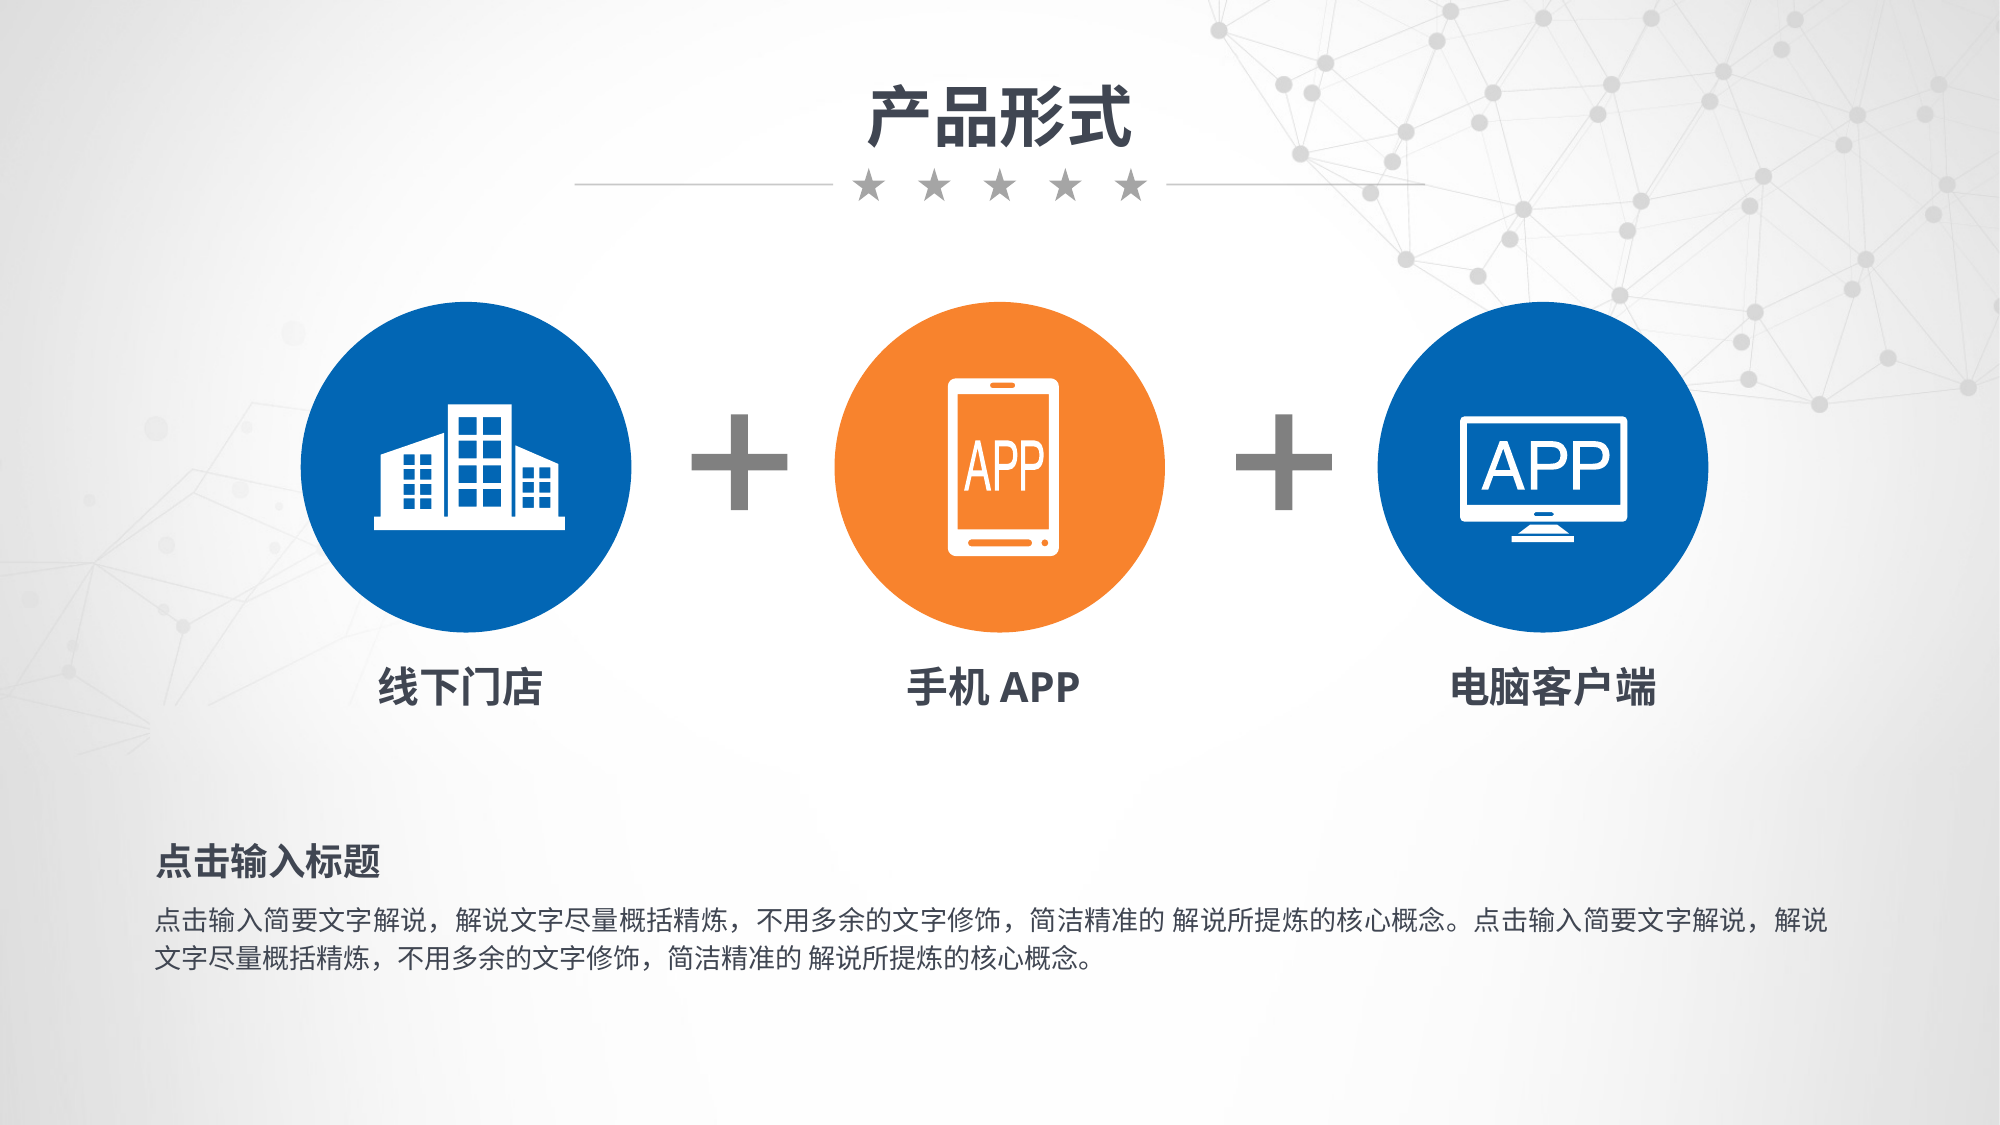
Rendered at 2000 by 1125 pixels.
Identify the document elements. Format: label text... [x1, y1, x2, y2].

text_box 线下门店 [324, 653, 598, 719]
text_box 手机APP [857, 653, 1131, 719]
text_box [834, 301, 1166, 633]
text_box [1377, 301, 1709, 633]
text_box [300, 301, 632, 633]
picture [0, 0, 2000, 1125]
text_box 电脑客户端 [1416, 653, 1689, 719]
text_box 产品形式 [851, 67, 1149, 163]
text_box [691, 414, 788, 511]
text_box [574, 167, 1426, 202]
text_box 点击输入标题 [140, 830, 396, 891]
text_box [1236, 414, 1332, 511]
text_box 点击输入简要文字解说，解说文字尽量概括精炼，不用多余的文字修饰，简洁精准的 解说所提炼的核心概念。点击输入简要文字解说，解说文字尽量概括精炼，不用多余的文字修饰，简洁精准的 解说所提炼的核心概念。 [139, 891, 1844, 981]
